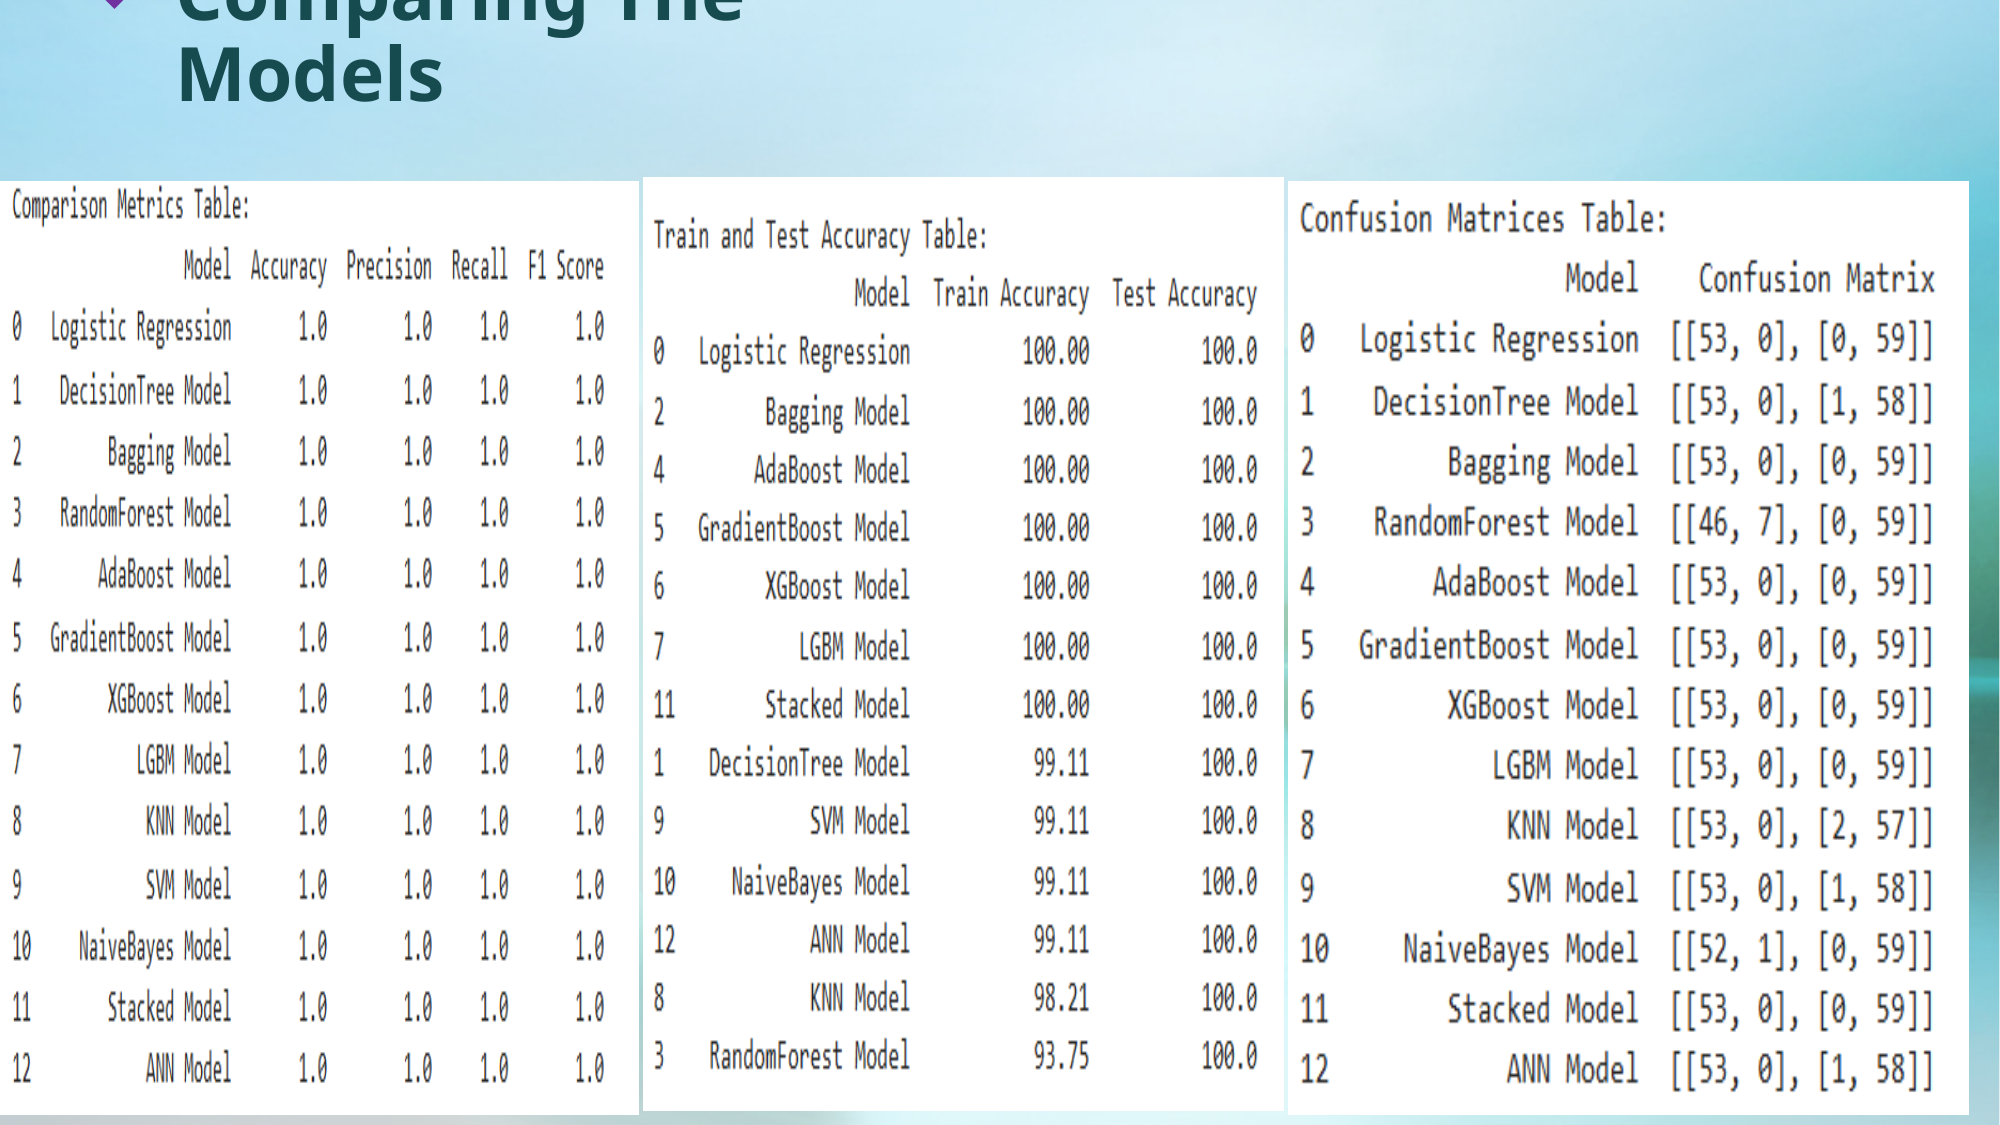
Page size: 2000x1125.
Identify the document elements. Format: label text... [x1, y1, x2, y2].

title Comparing The Models [66, 10, 918, 126]
picture [0, 0, 2000, 1125]
